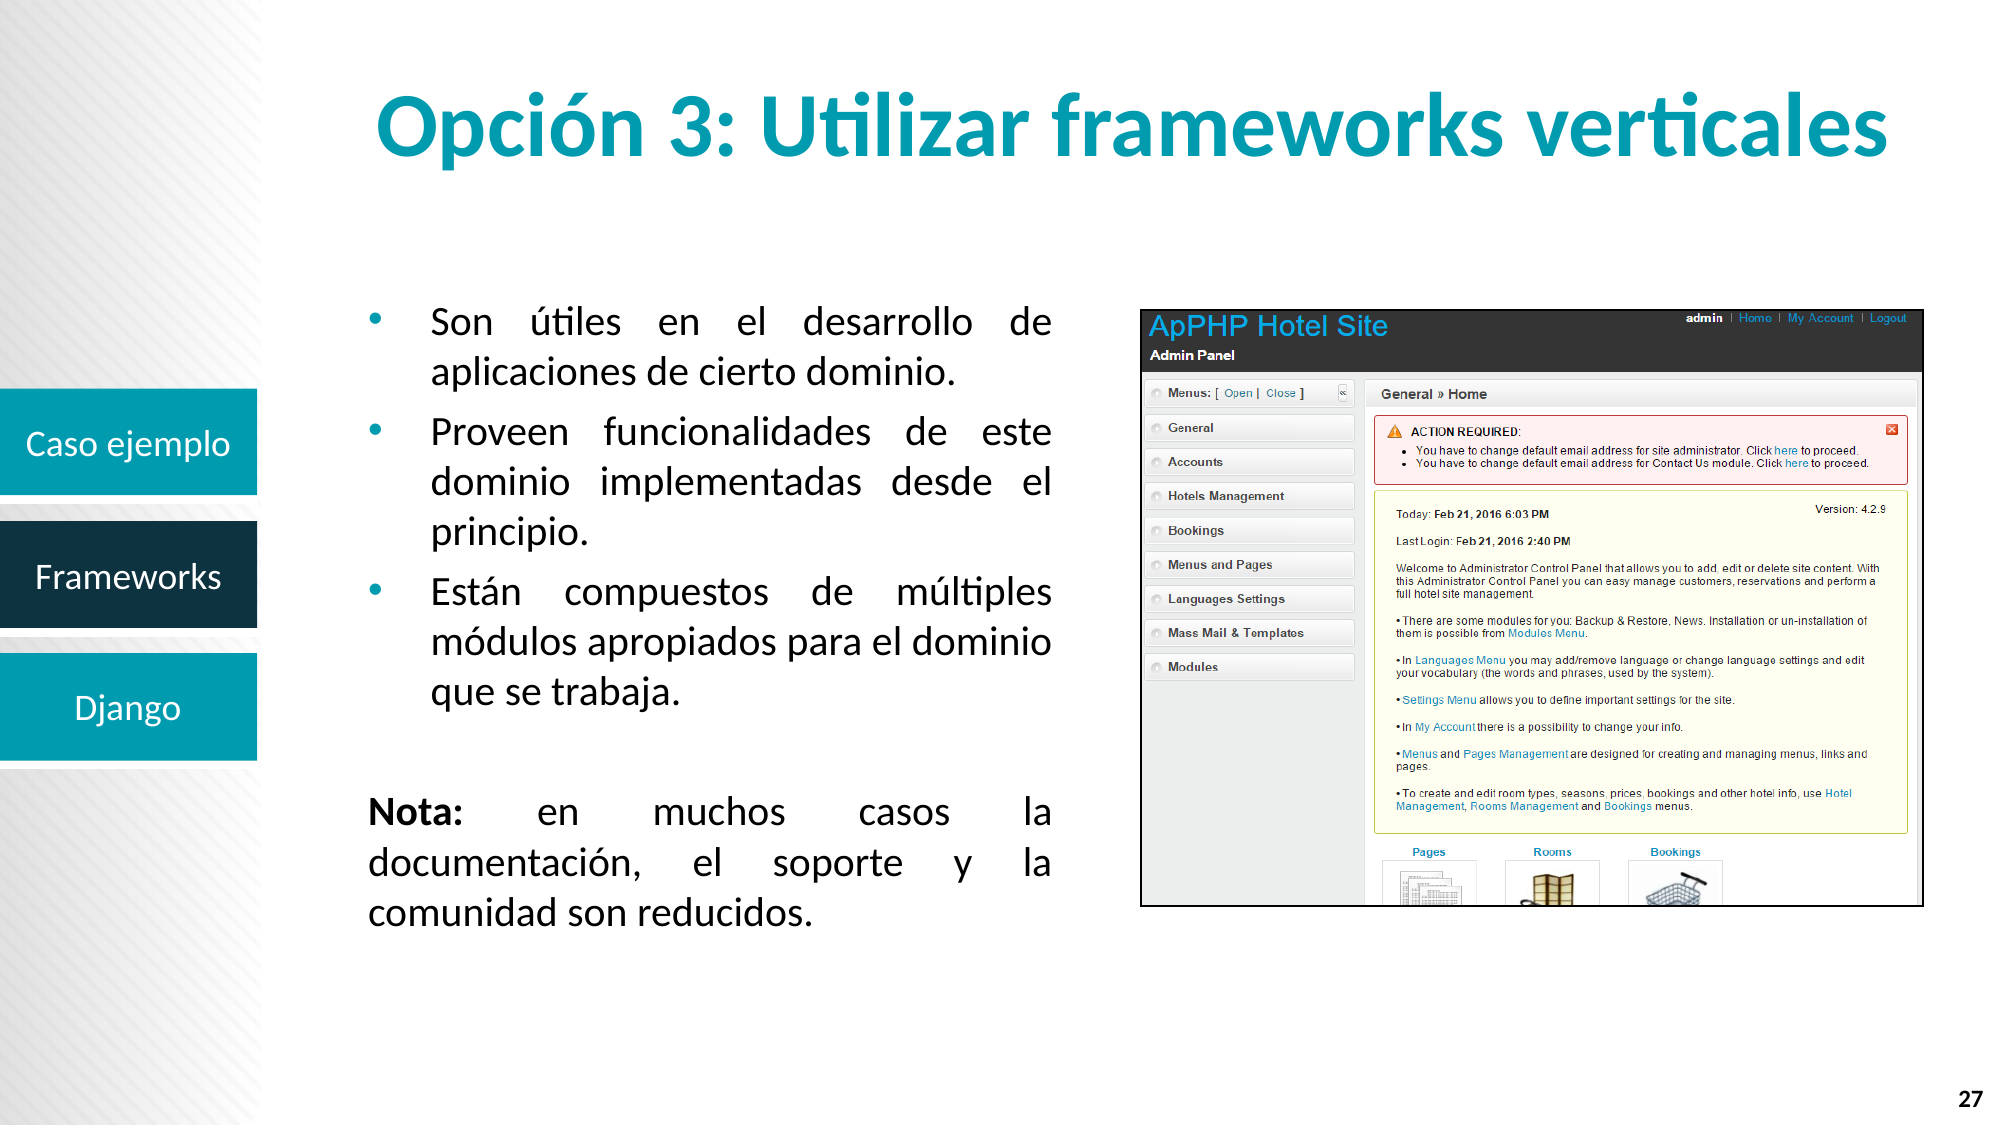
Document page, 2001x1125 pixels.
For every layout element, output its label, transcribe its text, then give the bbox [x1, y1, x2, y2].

title Opción 3: Utilizar frameworks verticales [340, 36, 1927, 204]
picture [1142, 311, 1922, 905]
text_box Django [0, 653, 257, 758]
slide_number 27 [1921, 1072, 2000, 1124]
list Son útiles en el desarrollo de aplicaciones de cierto dominio. Proveen funcionalidades de este dominio implementadas desde el principio. Están compuestos de múltiples módulos apropiados para el dominio que se trabaja. Nota: en muchos casos la documentación, el soporte y la comunidad son reducidos. [340, 231, 1068, 997]
